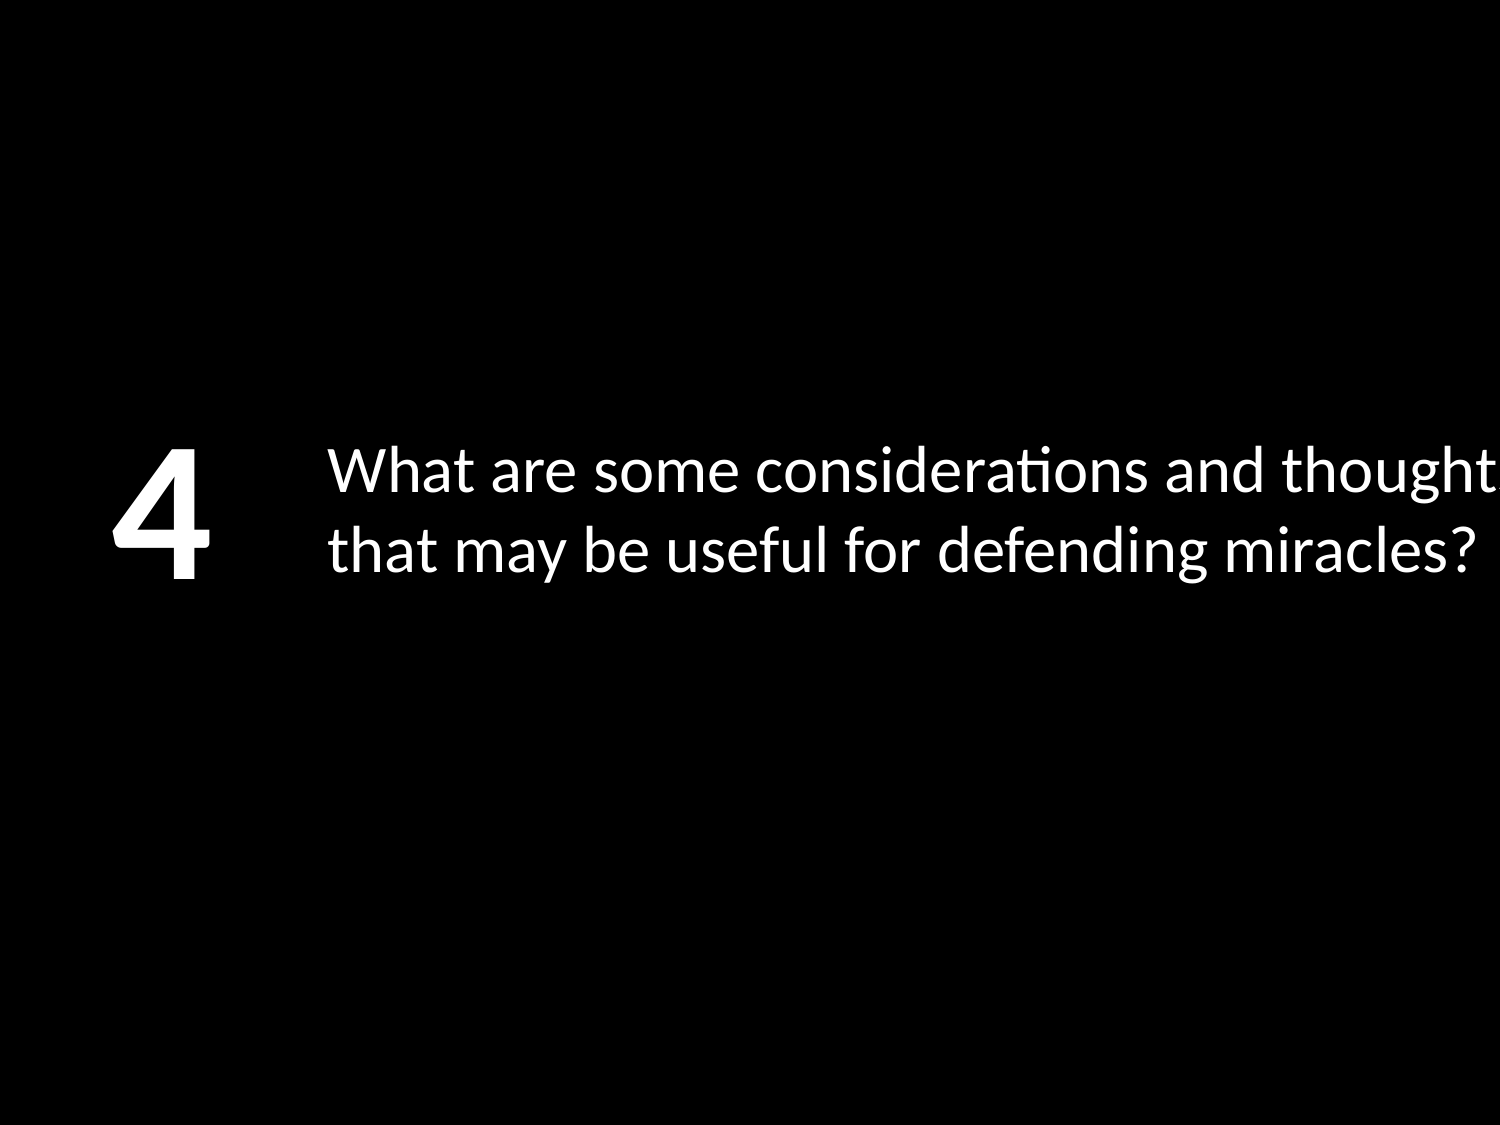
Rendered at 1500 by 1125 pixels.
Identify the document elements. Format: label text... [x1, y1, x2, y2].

title What are some considerations and thoughts that may be useful for defending miracles? [312, 412, 1500, 600]
list 4 [0, 262, 213, 738]
